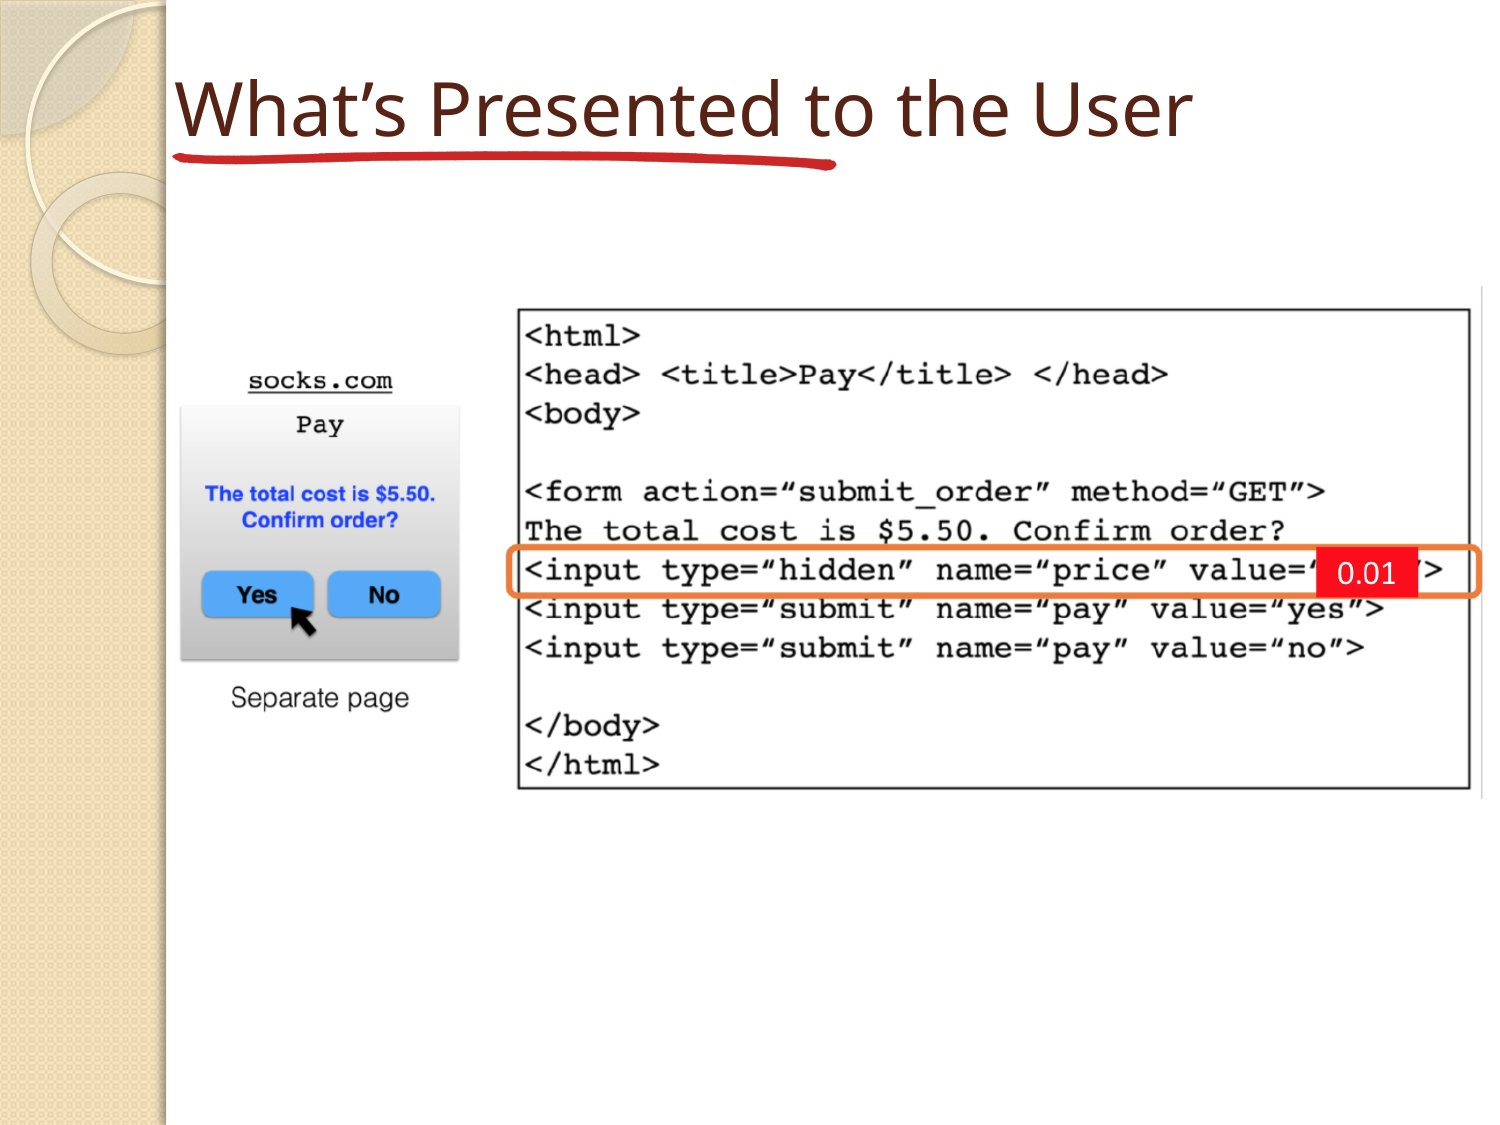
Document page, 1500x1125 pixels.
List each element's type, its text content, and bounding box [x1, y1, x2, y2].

picture [175, 286, 1483, 799]
title What’s Presented to the User [160, 33, 1436, 180]
picture [169, 146, 845, 176]
